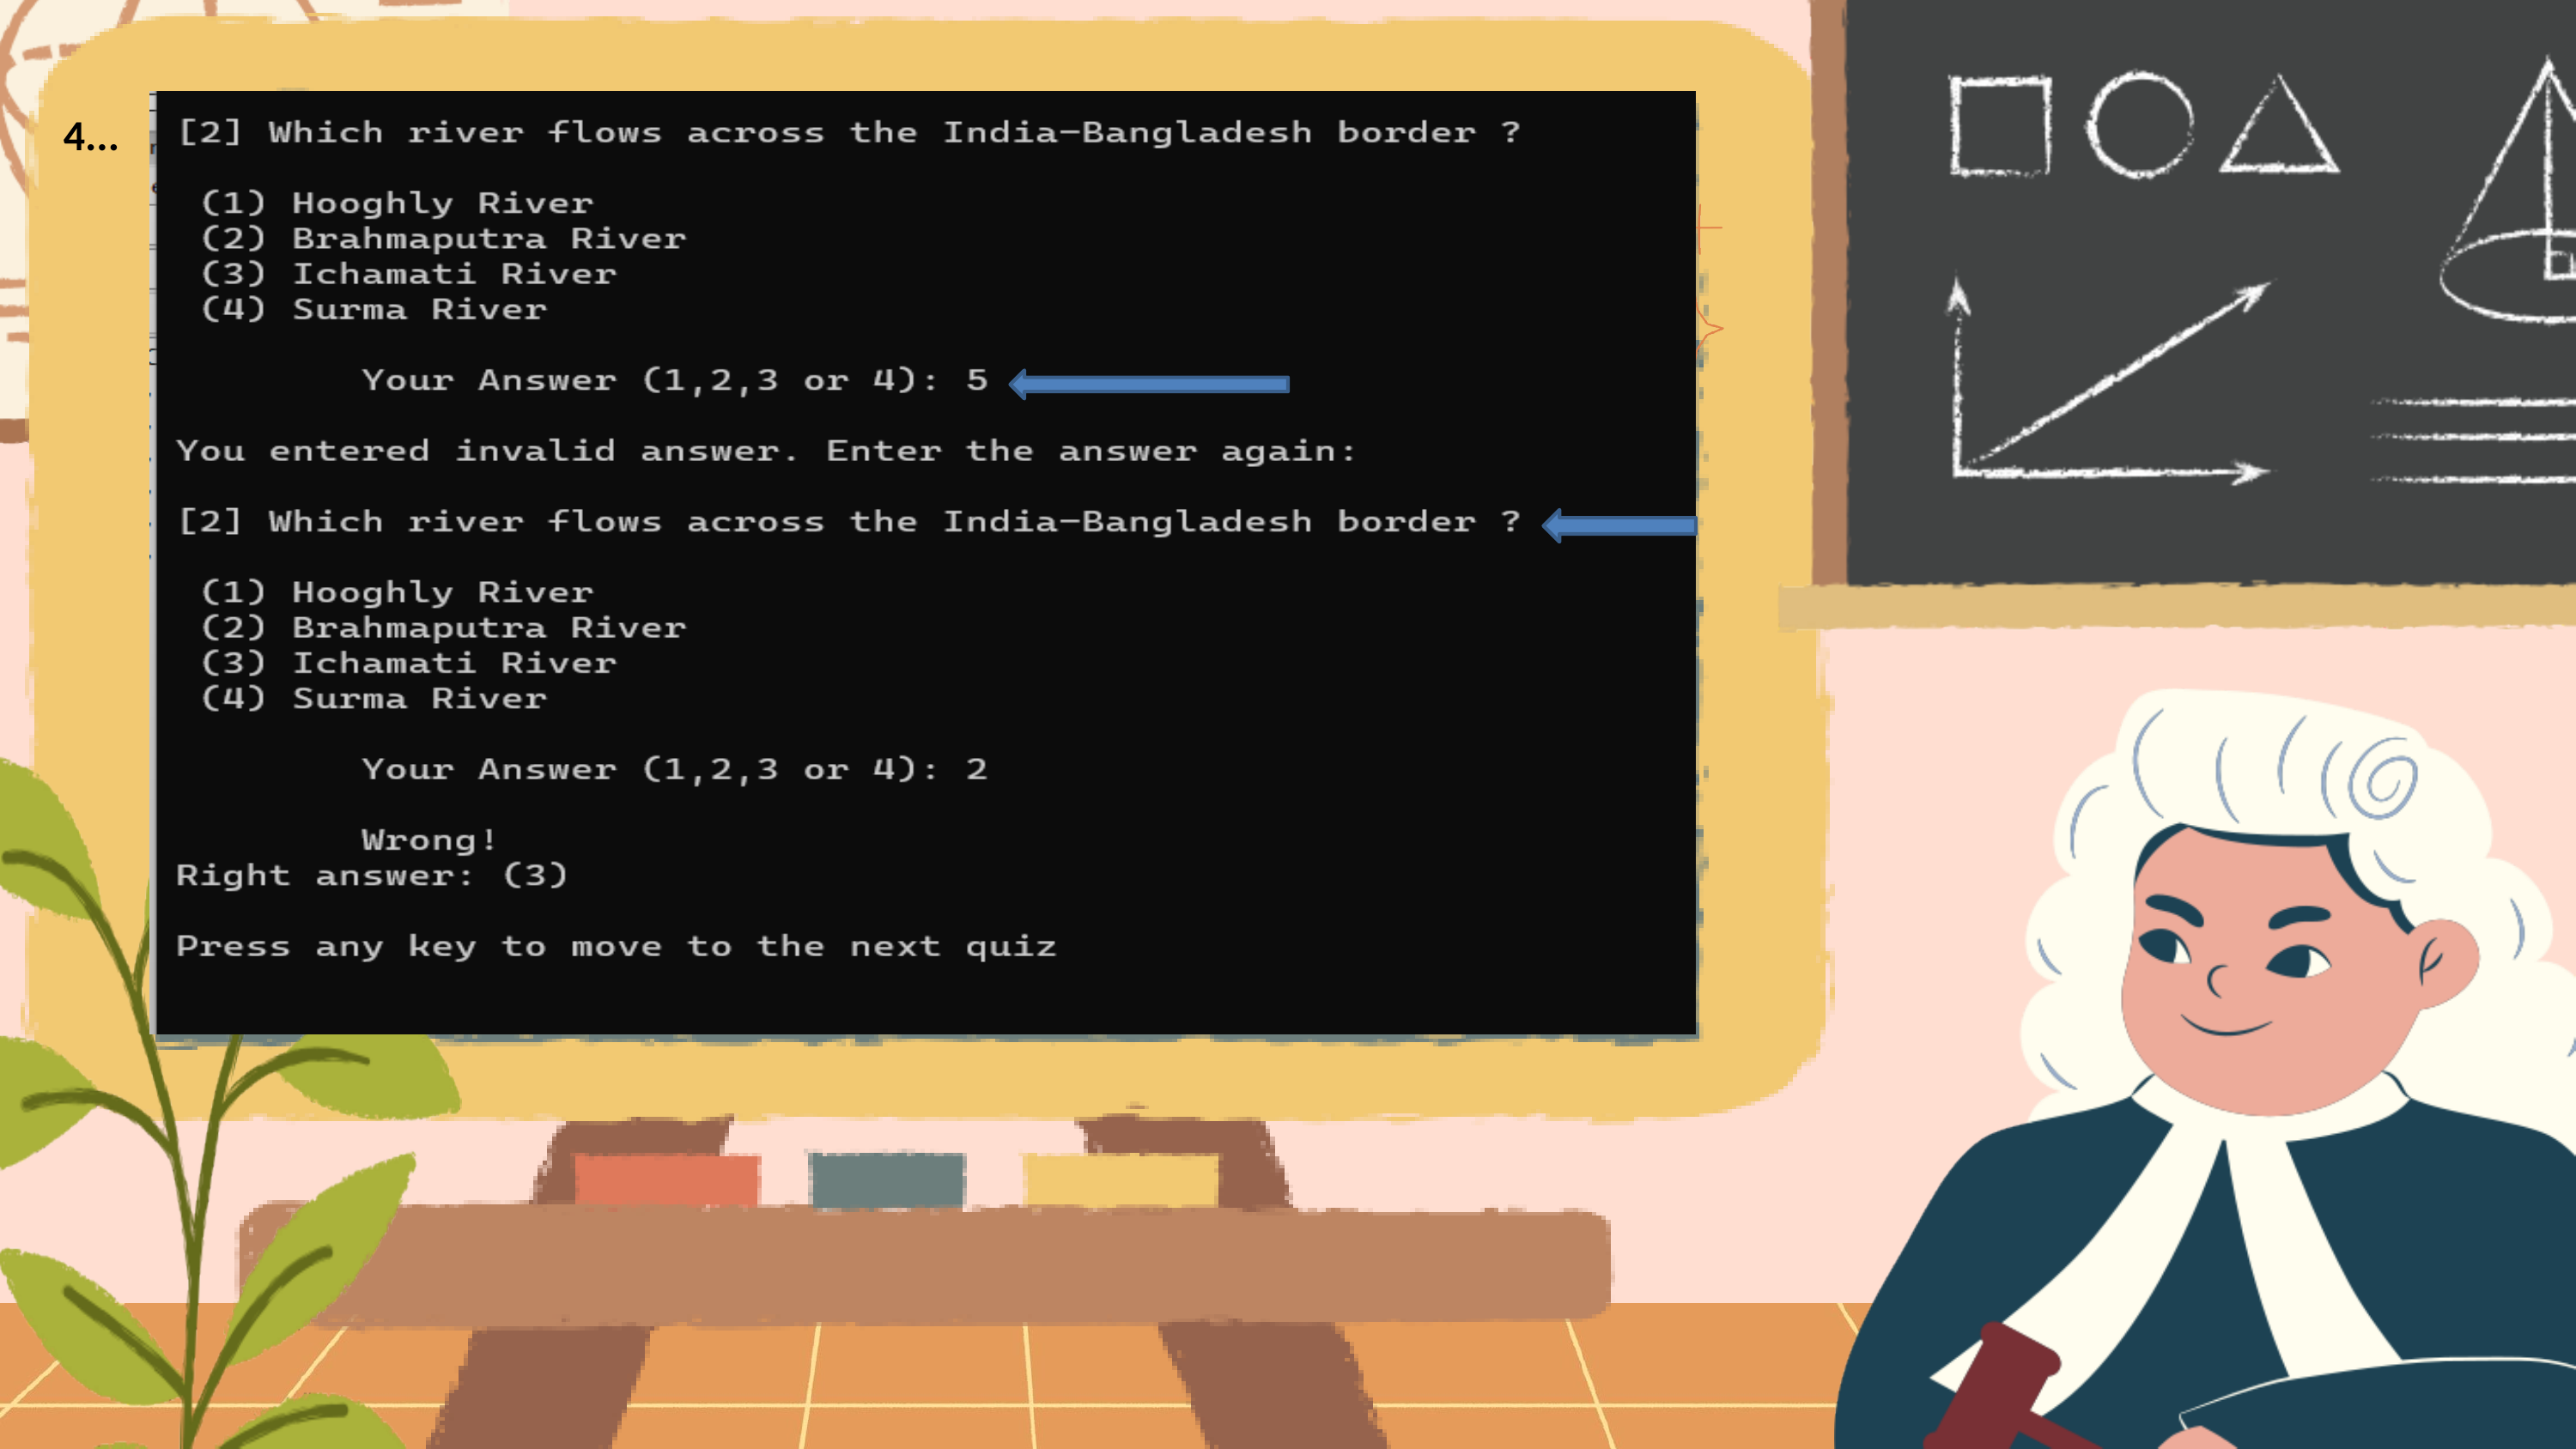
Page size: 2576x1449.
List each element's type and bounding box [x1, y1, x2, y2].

text_box [0, 0, 2576, 1449]
